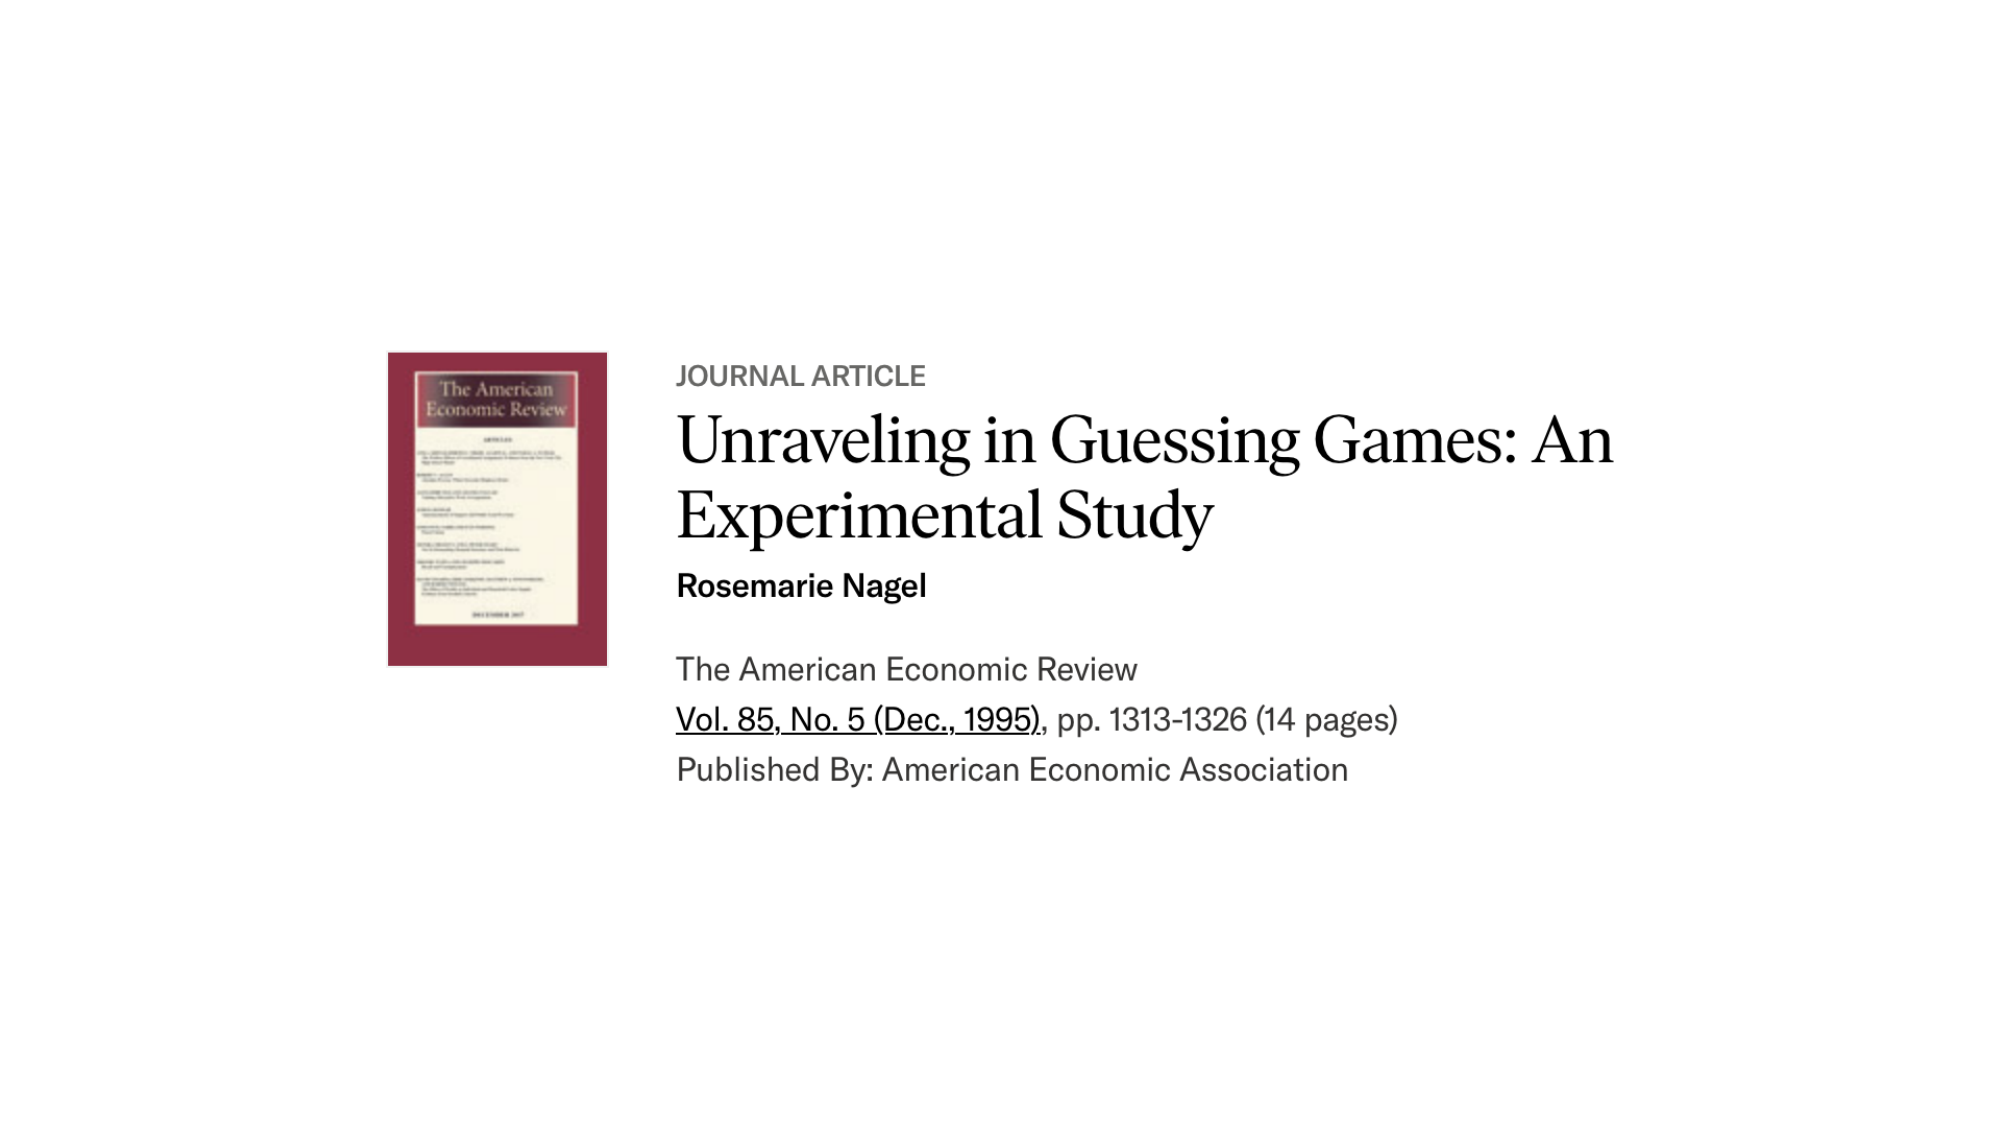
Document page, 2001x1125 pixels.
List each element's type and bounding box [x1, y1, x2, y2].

picture [361, 315, 1639, 810]
